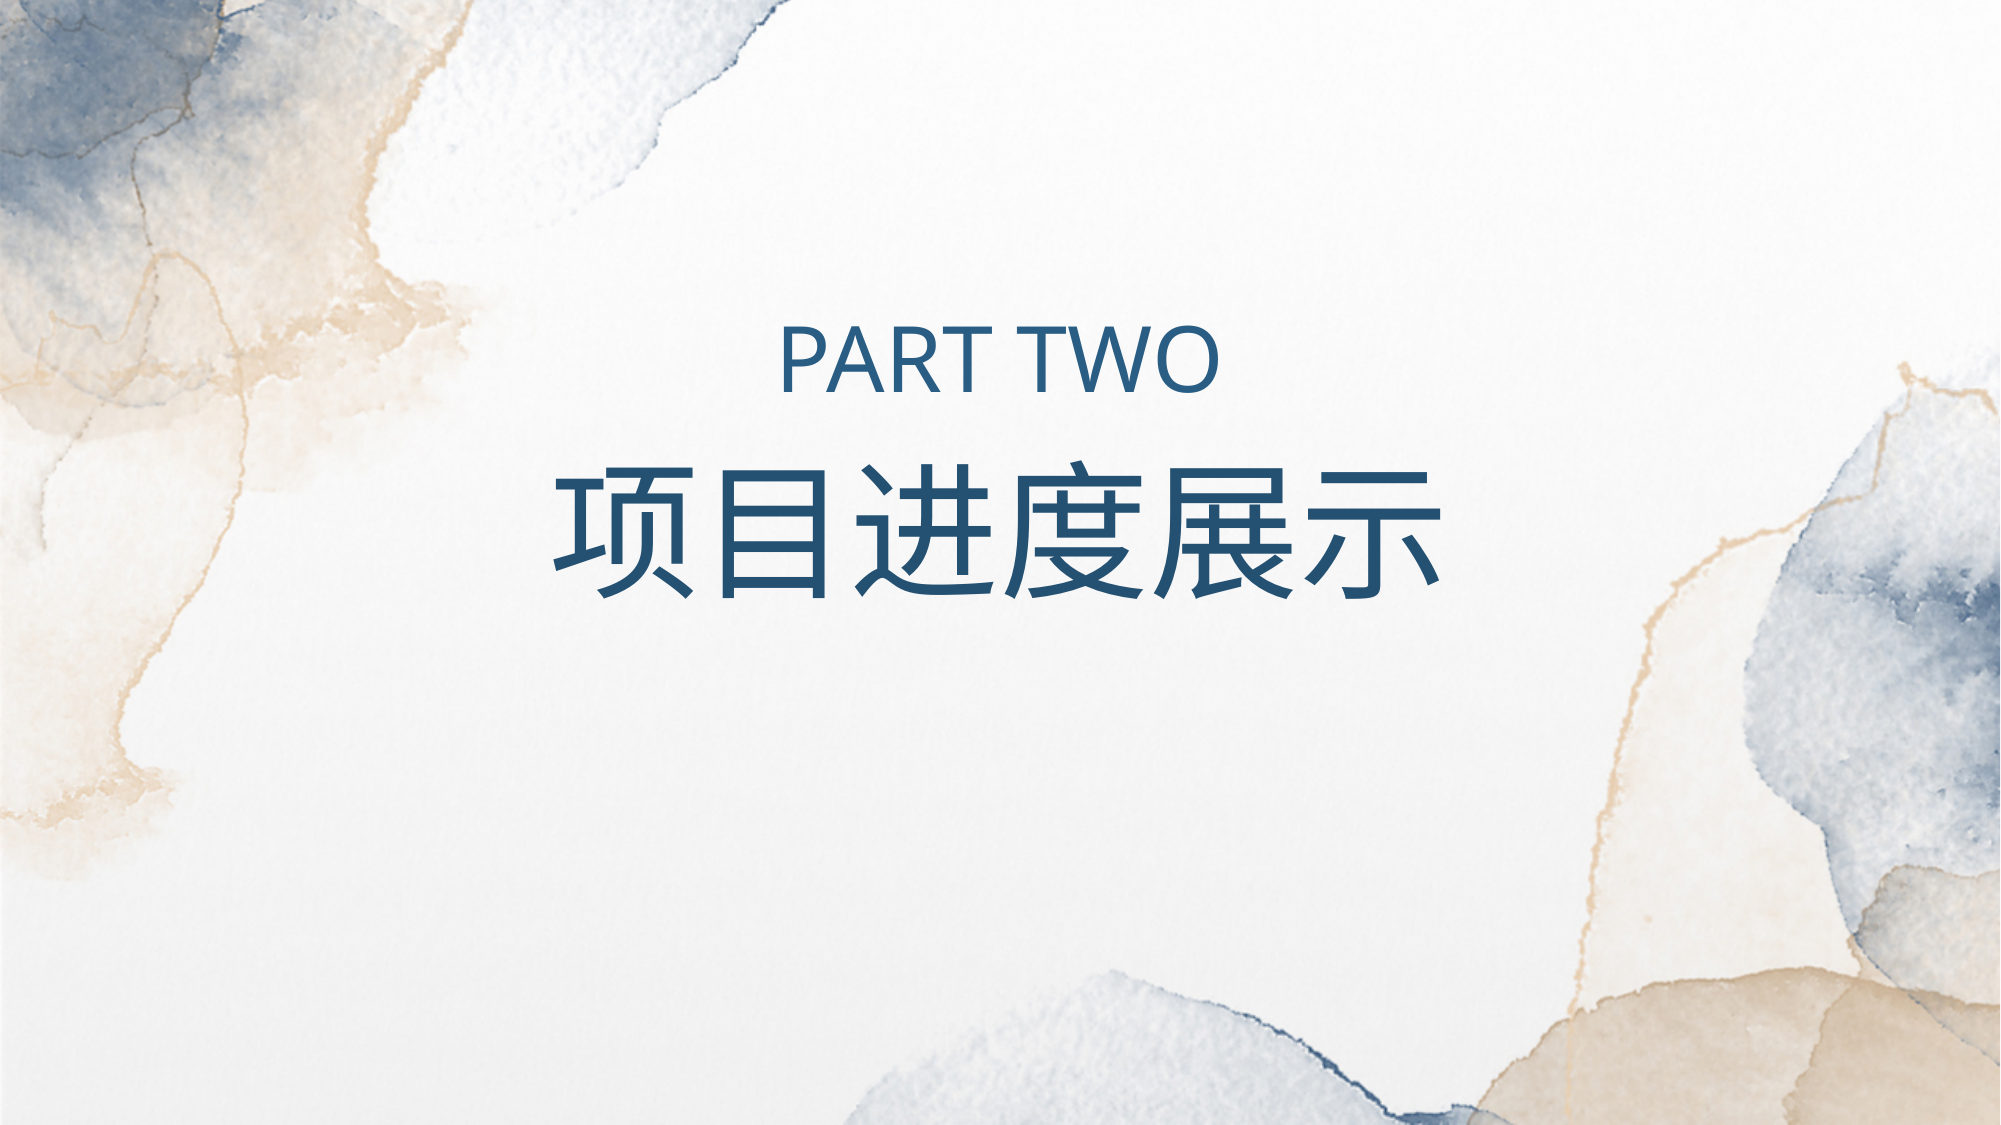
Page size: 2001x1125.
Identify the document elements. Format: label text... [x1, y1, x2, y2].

picture [0, 0, 2001, 1125]
text_box 项目进度展示 [359, 430, 1641, 625]
text_box PART TWO [496, 293, 1504, 418]
